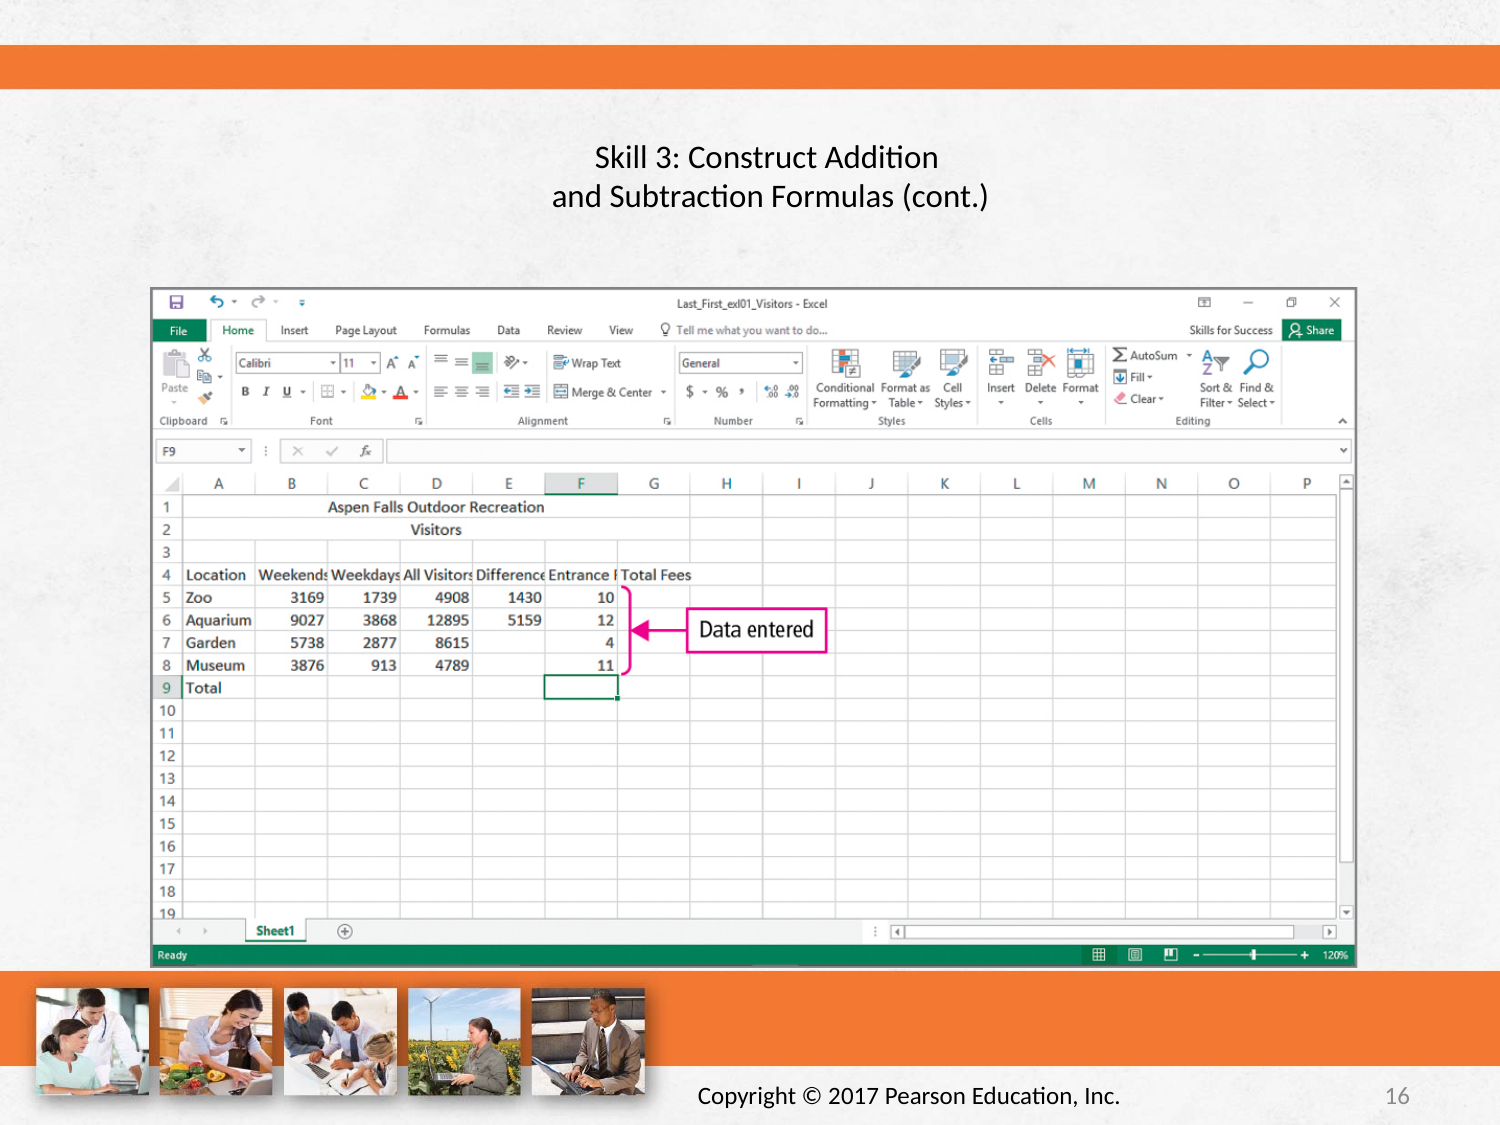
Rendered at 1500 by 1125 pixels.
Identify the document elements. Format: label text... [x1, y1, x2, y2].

title Skill 3: Construct Addition and Subtraction Formulas (cont.) [121, 87, 1421, 263]
slide_number 16 [1074, 1065, 1425, 1125]
footer Copyright © 2017 Pearson Education, Inc. [650, 1065, 1074, 1125]
picture [0, 0, 1500, 1125]
